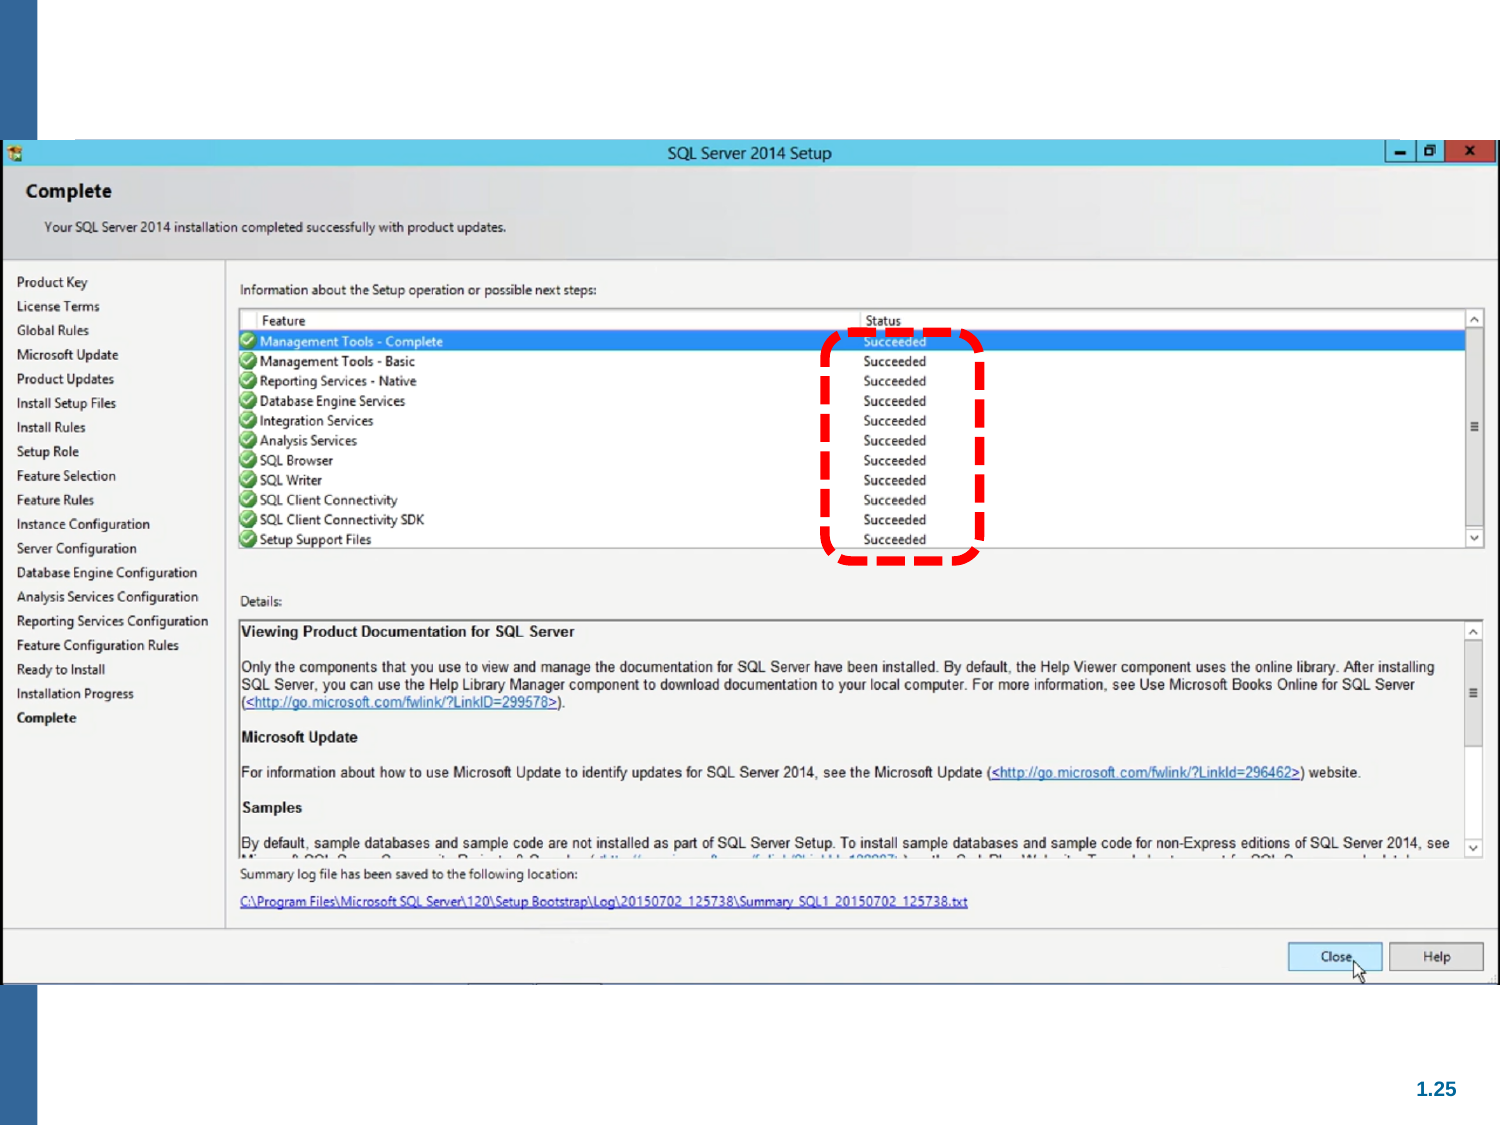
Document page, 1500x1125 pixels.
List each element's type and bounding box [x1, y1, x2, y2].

list [0, 140, 1500, 985]
